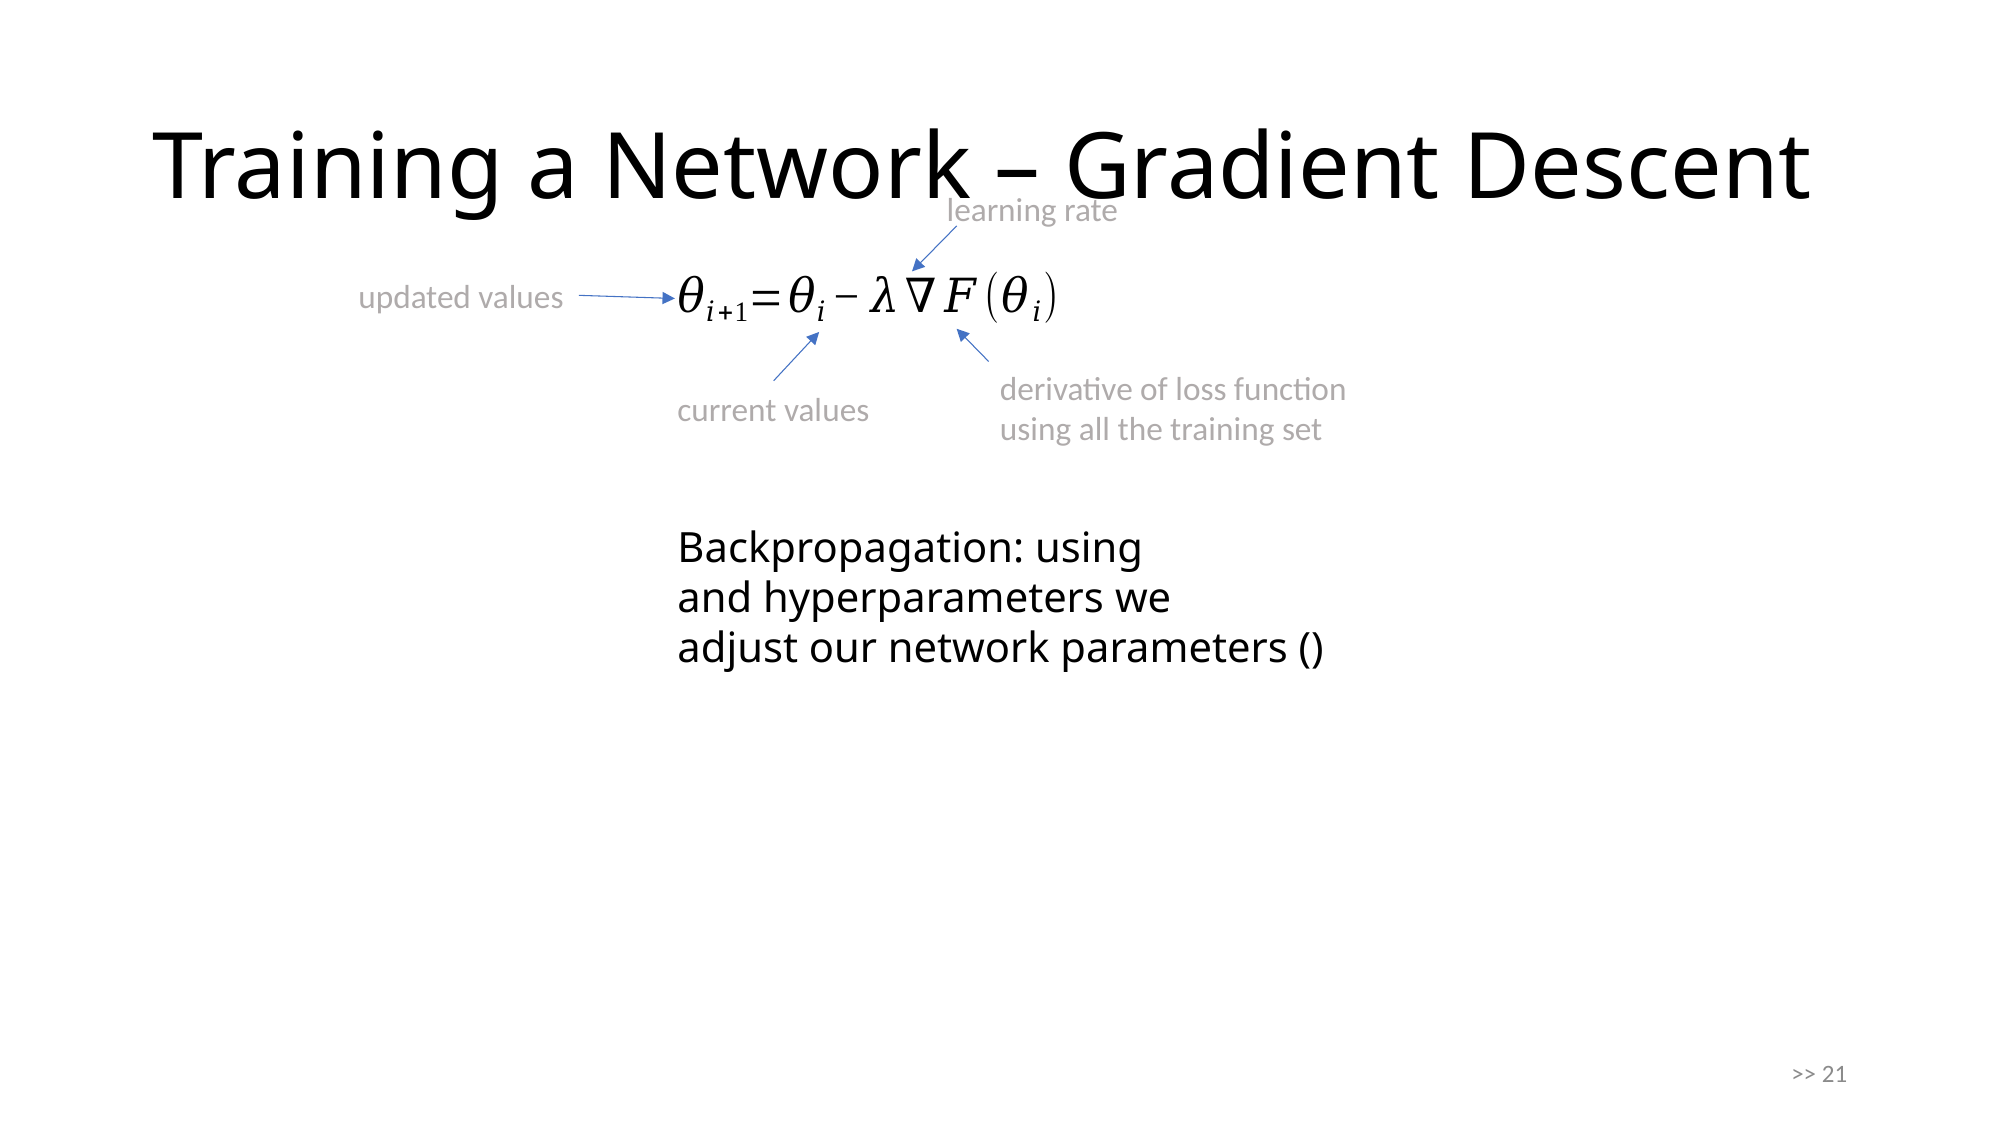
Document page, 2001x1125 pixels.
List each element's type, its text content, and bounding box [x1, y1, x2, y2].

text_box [911, 225, 957, 272]
slide_number >> 21 [1412, 1042, 1863, 1103]
text_box current values [662, 380, 885, 436]
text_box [773, 331, 820, 381]
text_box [956, 328, 989, 362]
text_box derivative of loss function using all the training set [985, 359, 1363, 455]
text_box updated values [343, 267, 579, 323]
text_box learning rate [931, 180, 1134, 236]
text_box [590, 295, 675, 299]
title Training a Network – Gradient Descent [137, 59, 1863, 278]
